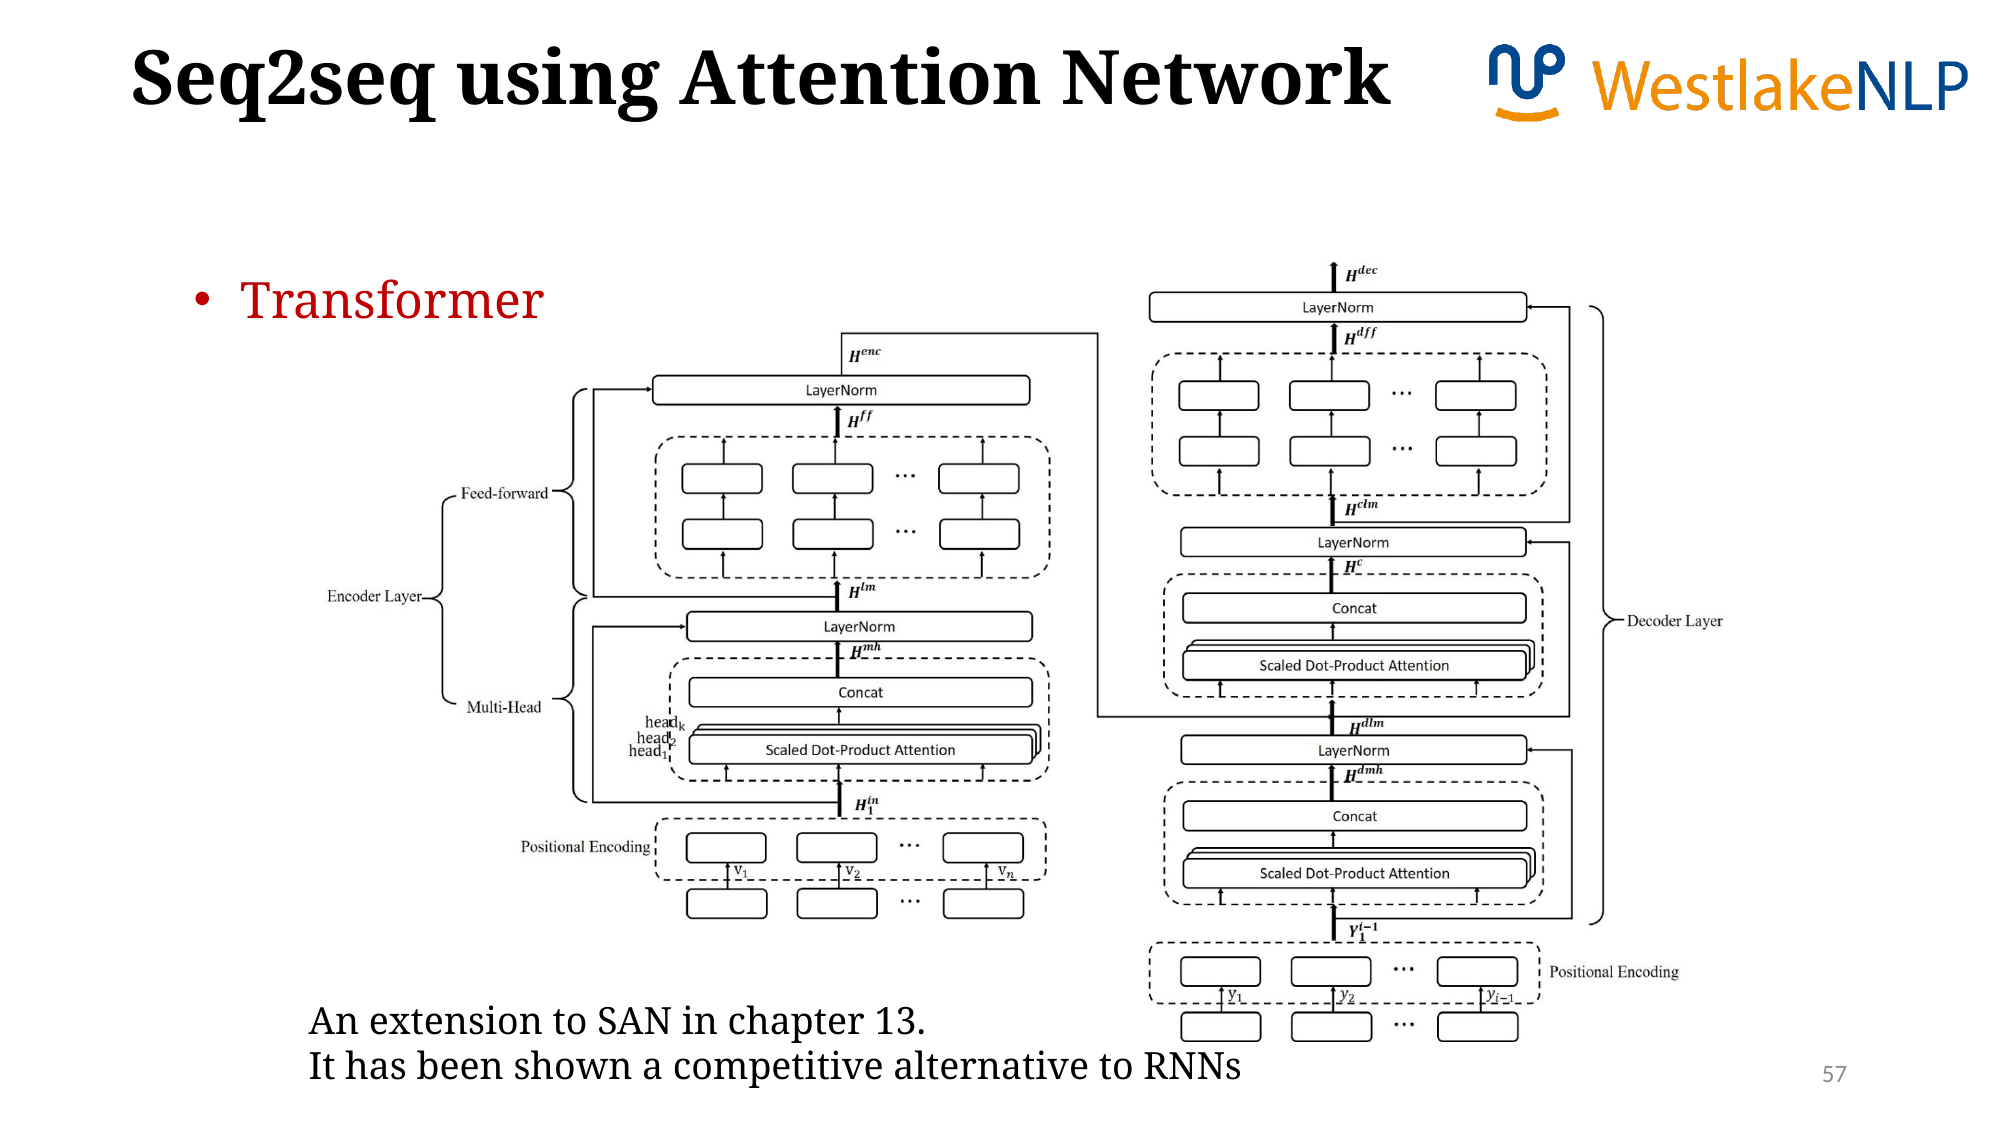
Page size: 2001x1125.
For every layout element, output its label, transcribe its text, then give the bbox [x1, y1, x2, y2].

text_box An extension to SAN in chapter 13. It has been shown a competitive alternative to RNNs [293, 989, 1258, 1095]
picture [1459, 0, 2000, 170]
picture [317, 260, 1735, 1043]
slide_number 57 [1412, 1042, 1863, 1103]
text_box Transformer [178, 260, 317, 336]
text_box Seq2seq using Attention Network [116, 22, 1428, 128]
